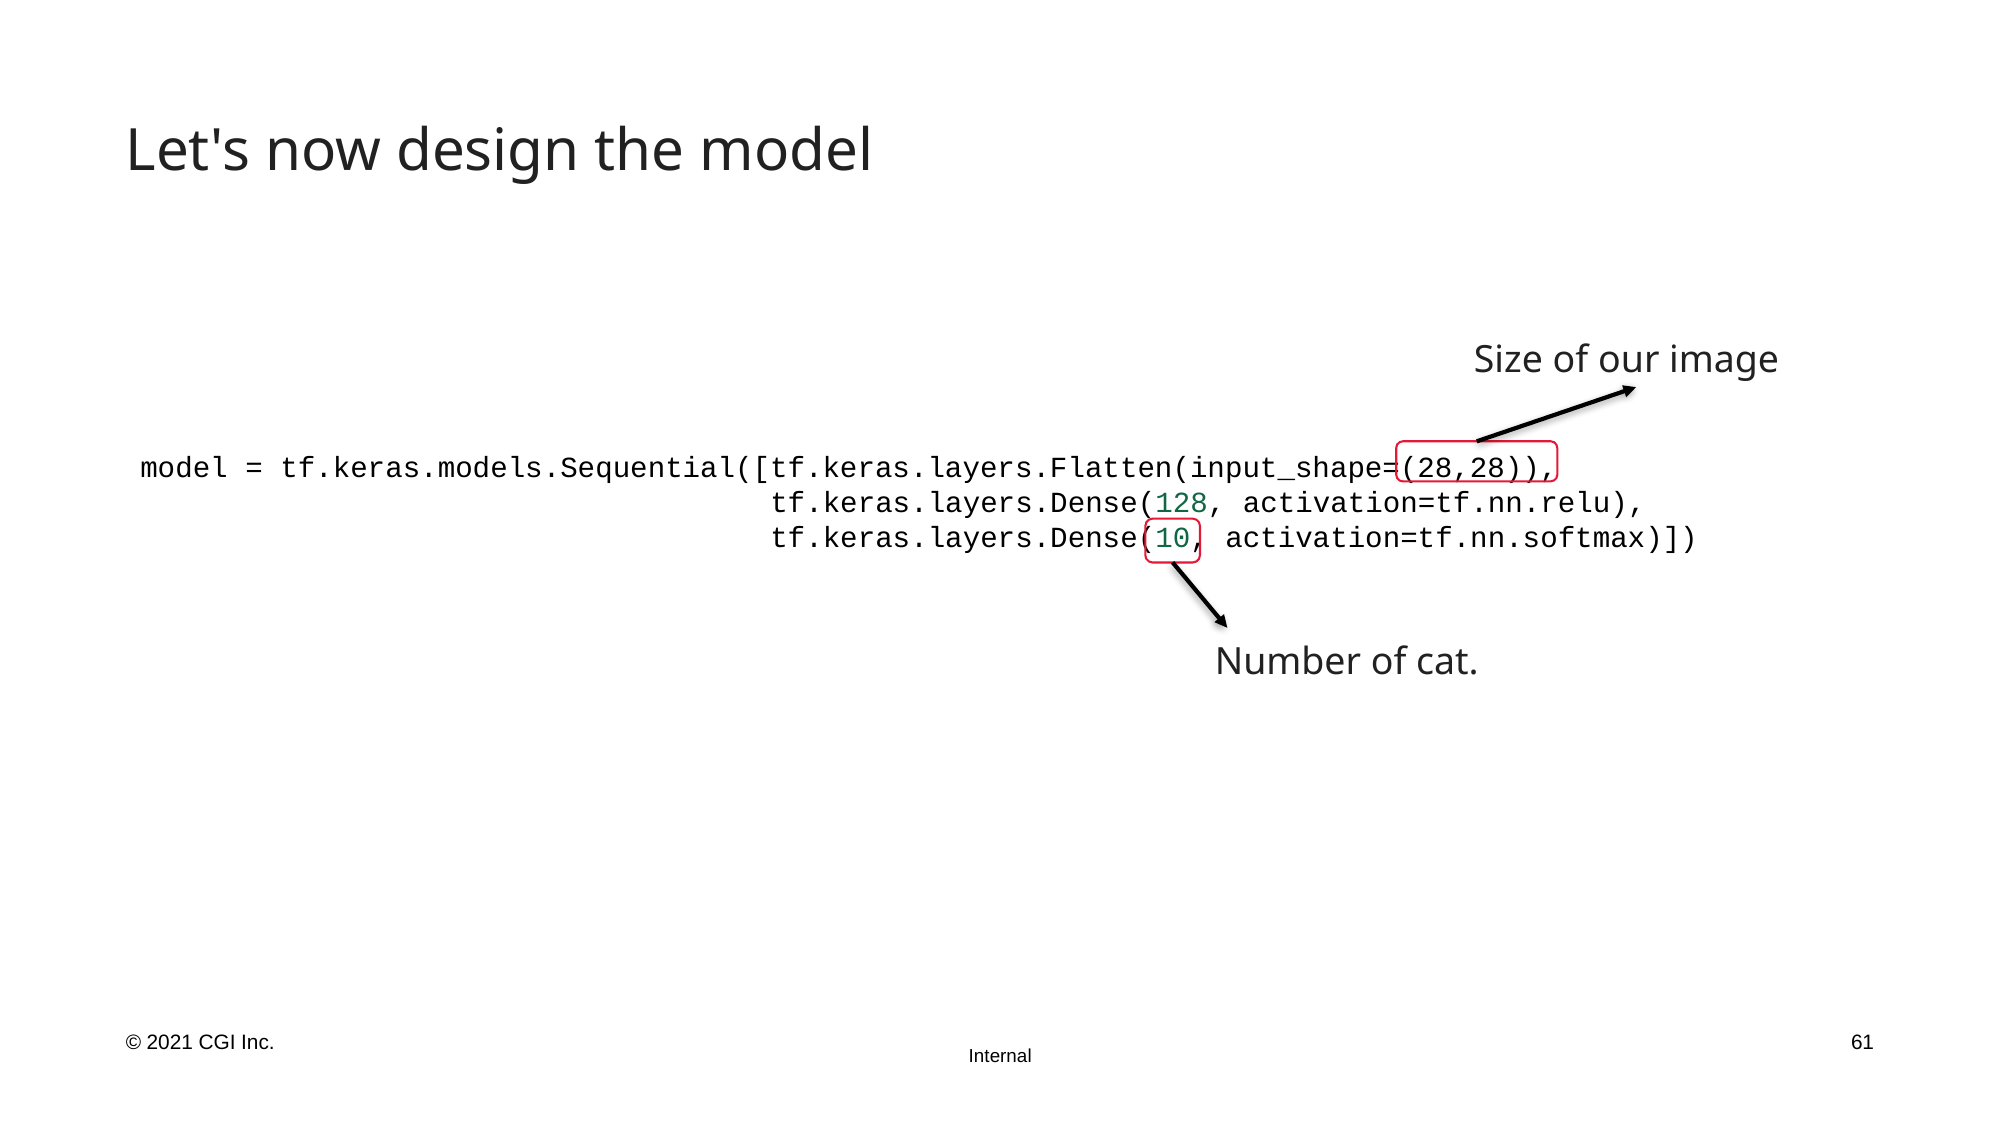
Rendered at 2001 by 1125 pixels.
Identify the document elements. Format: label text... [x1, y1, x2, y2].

title Let's now design the model [125, 112, 1877, 200]
slide_number 61 [1831, 1027, 1875, 1056]
text_box [1396, 441, 1558, 482]
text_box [1172, 562, 1228, 628]
text_box model = tf.keras.models.Sequential([tf.keras.layers.Flatten(input_shape=(28,28)), tf.keras.layers.Dense(128, activation=tf.nn.relu), tf.keras.layers.Dense(10, activation=tf.nn.softmax)]) [125, 441, 1904, 561]
text_box Number of cat. [1200, 630, 1554, 690]
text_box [1476, 387, 1637, 442]
text_box Size of our image [1459, 327, 1813, 388]
text_box [1145, 518, 1201, 563]
